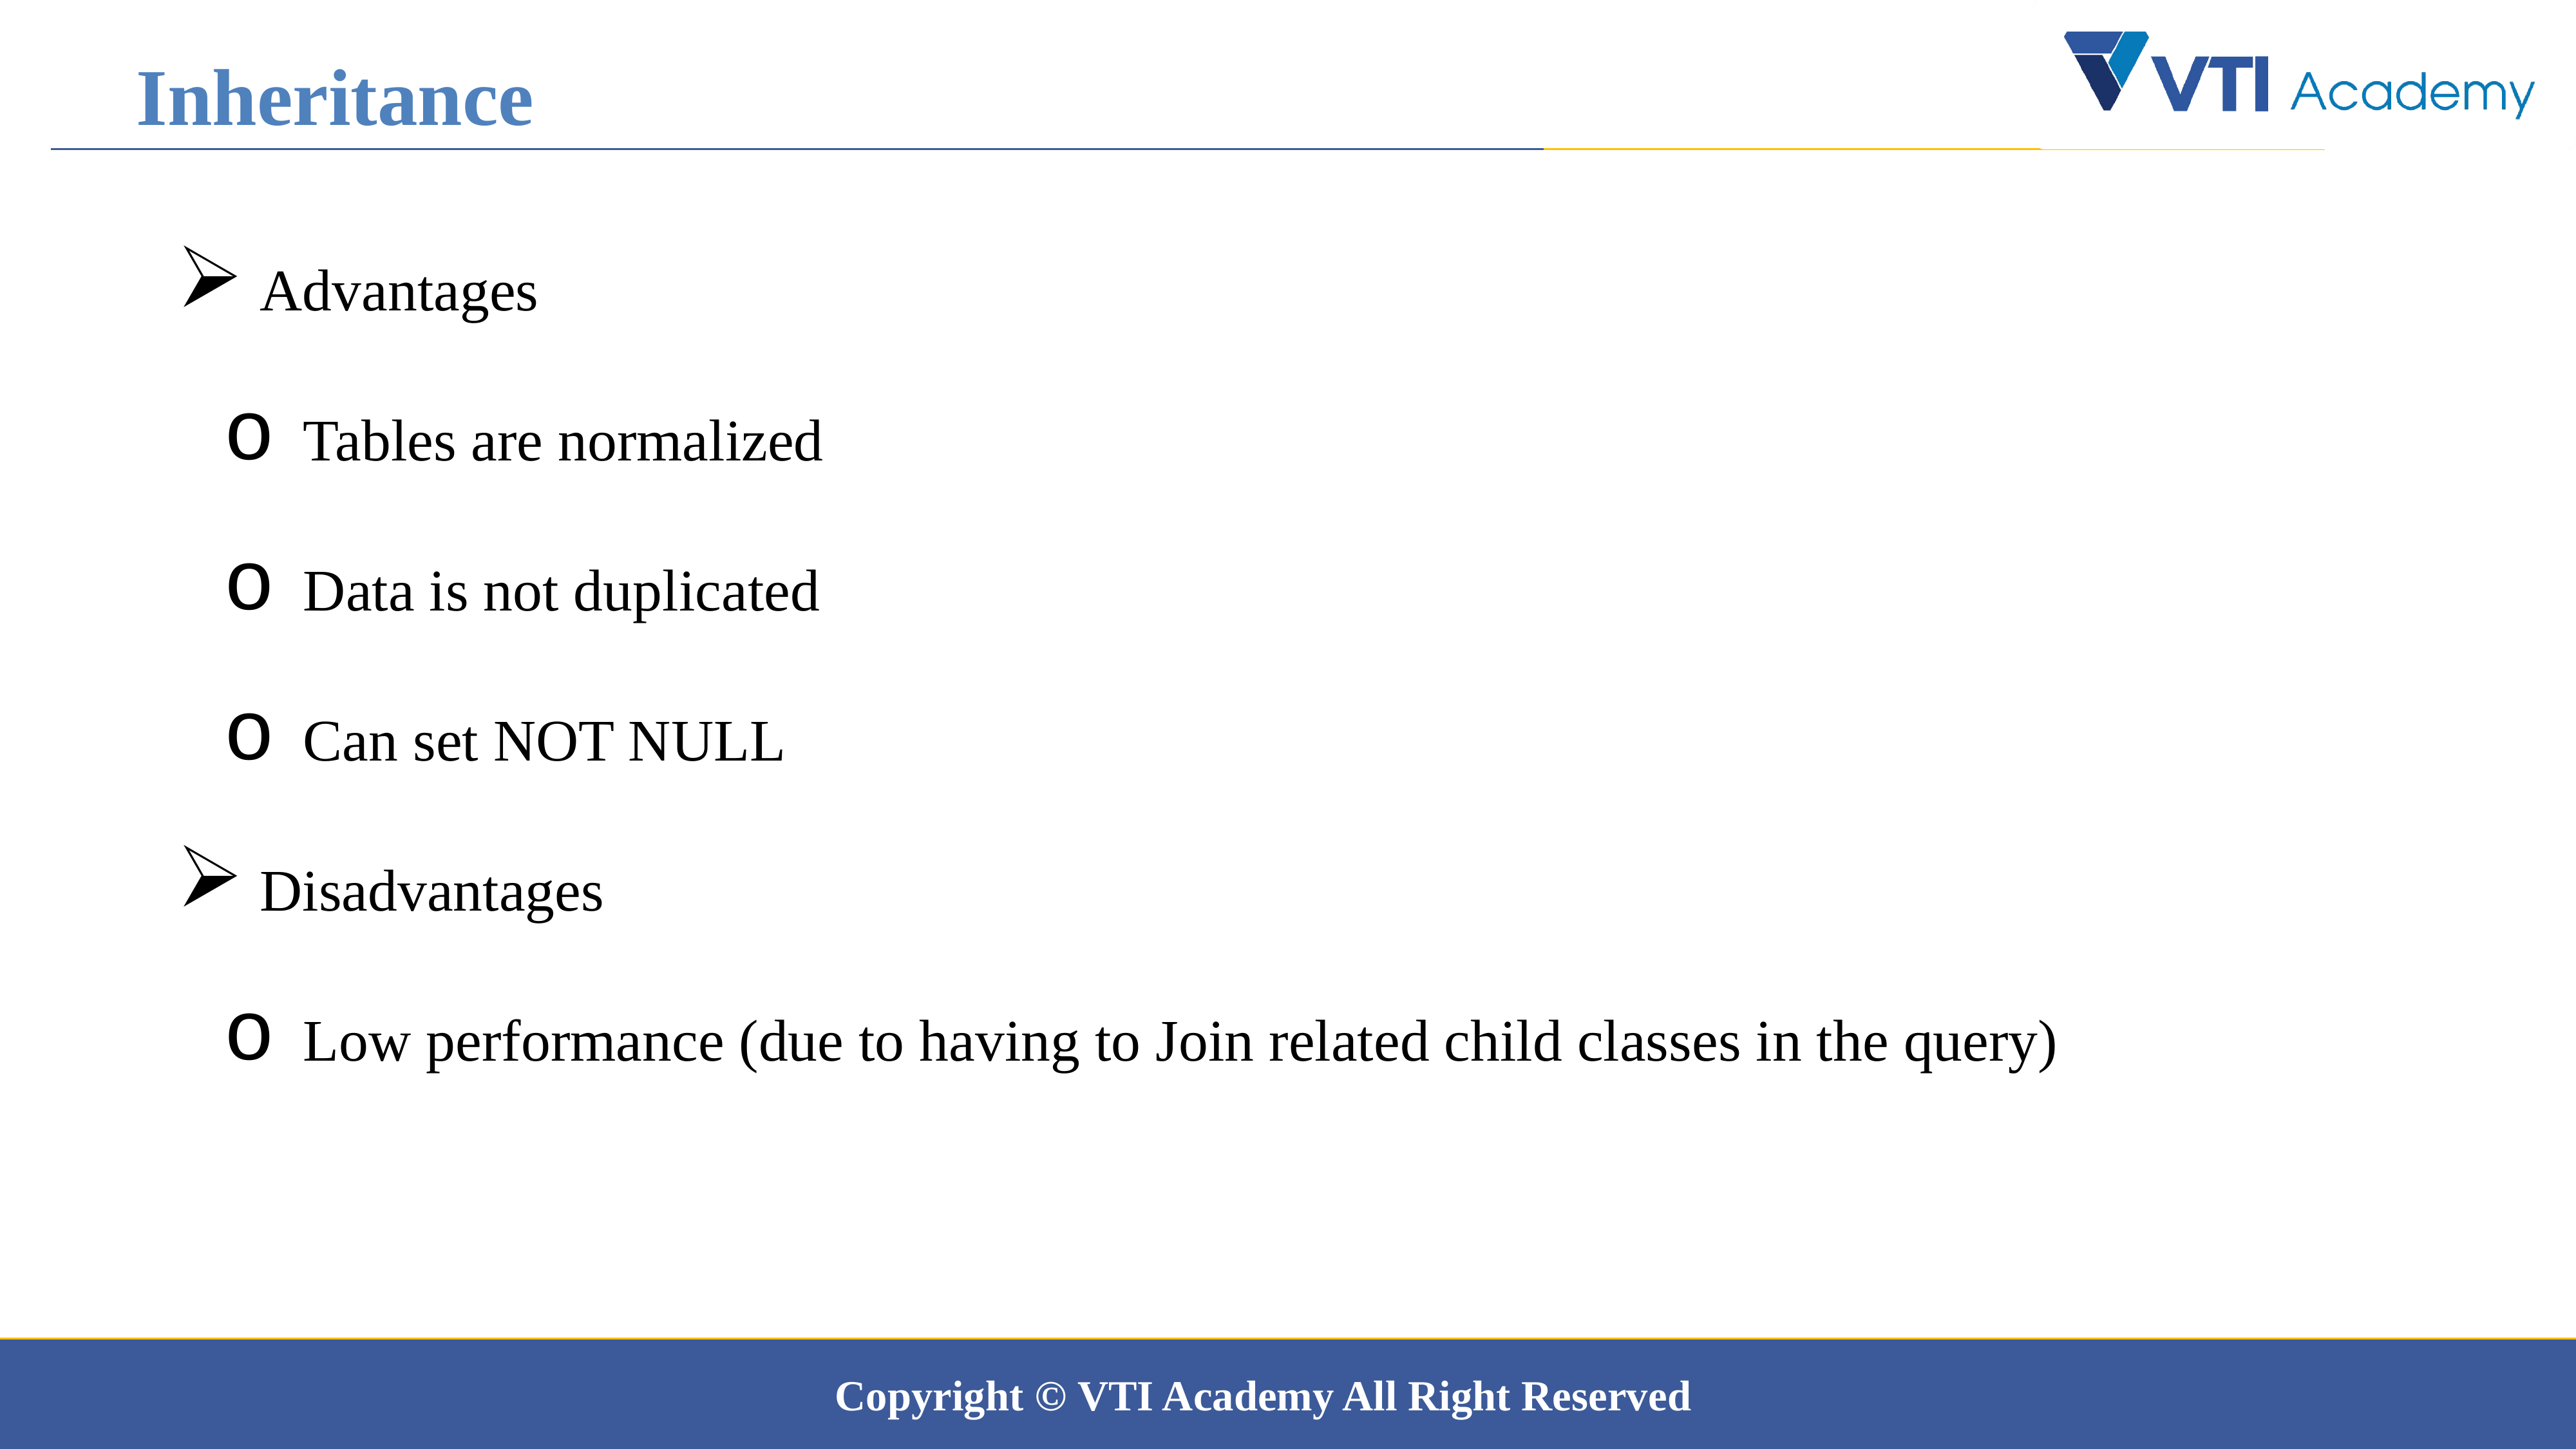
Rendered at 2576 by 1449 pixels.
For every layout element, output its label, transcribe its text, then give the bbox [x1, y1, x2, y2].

picture [2034, 0, 2576, 149]
text_box Advantages Tables are normalized Data is not duplicated Can set NOT NULL Disadvantages Low performance (due to having to Join related child classes in the query) [167, 247, 2472, 1343]
text_box Inheritance [126, 60, 1329, 126]
